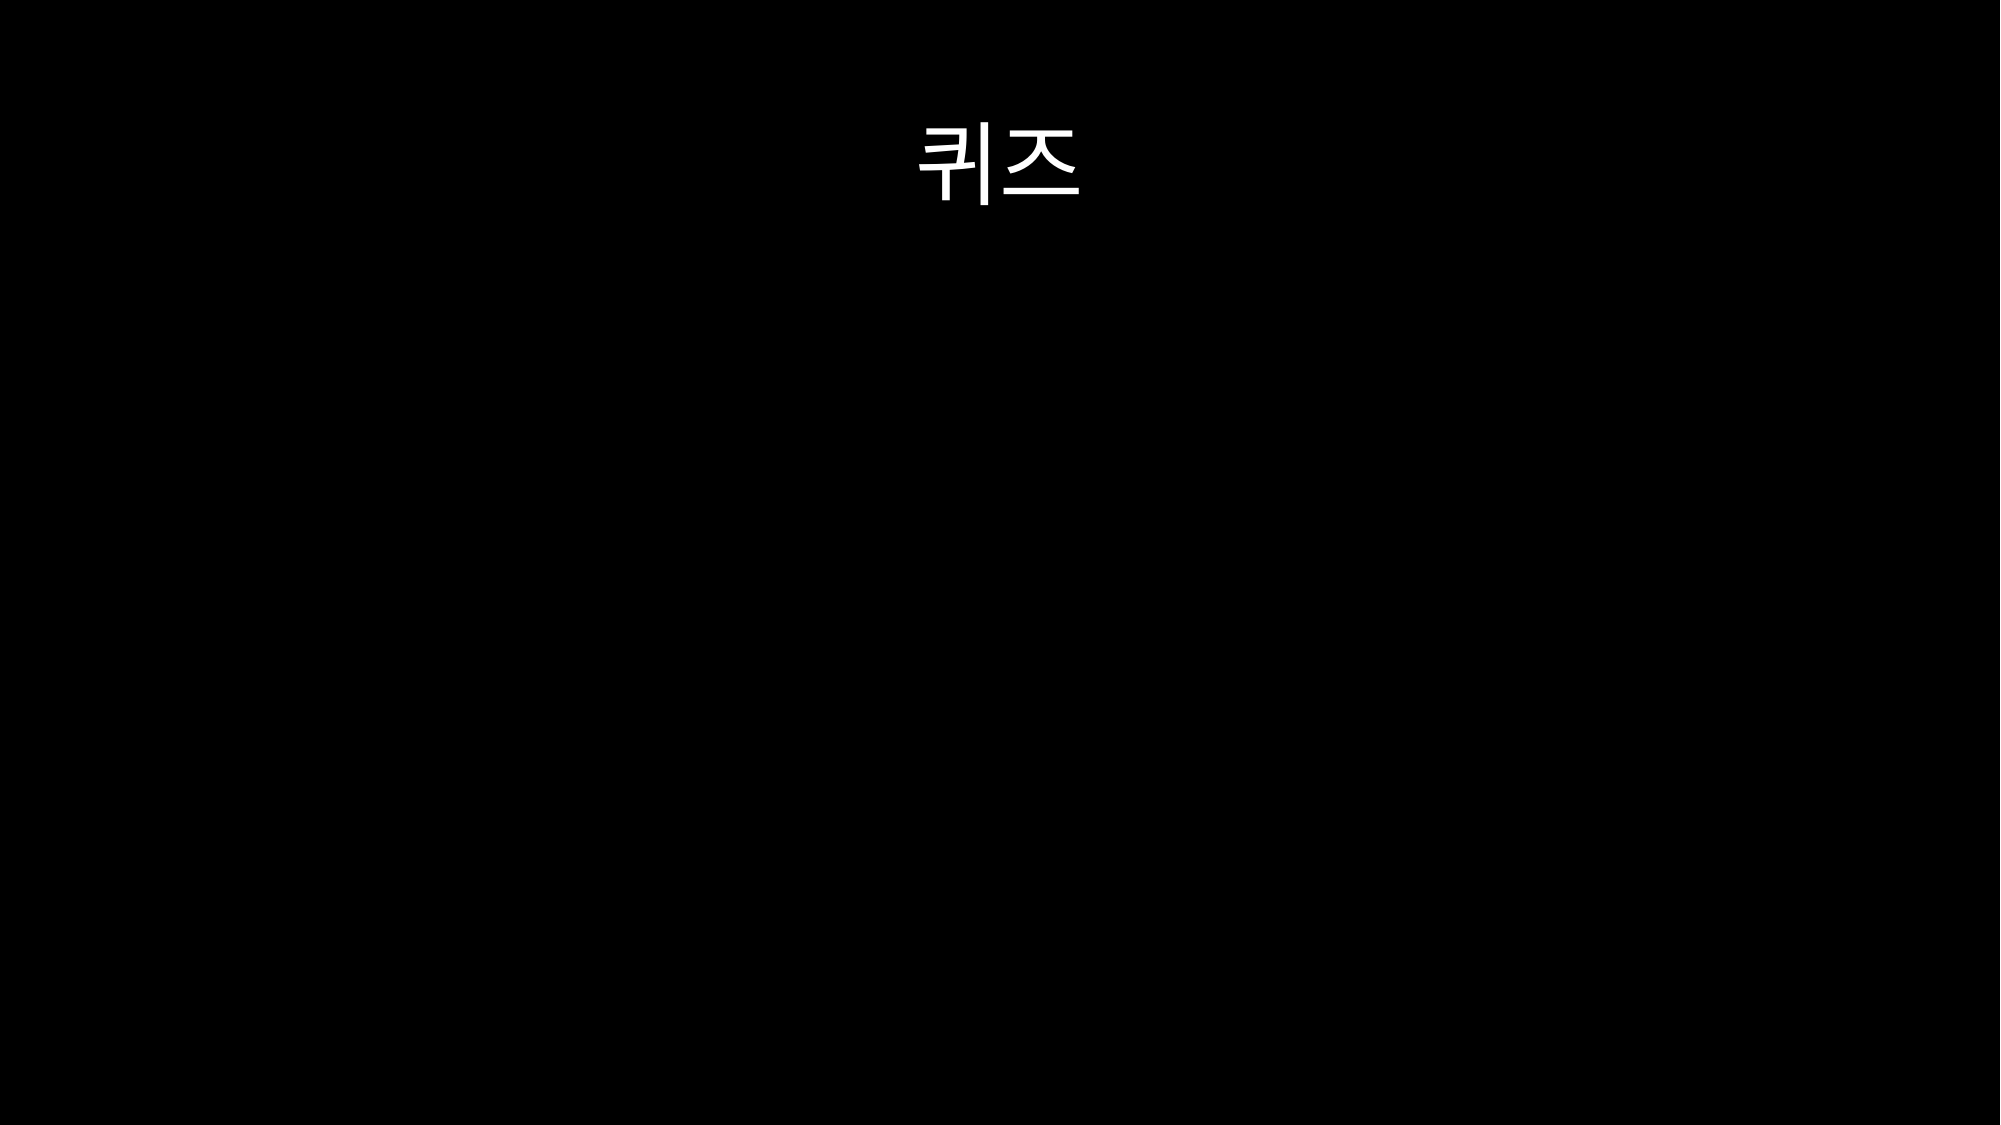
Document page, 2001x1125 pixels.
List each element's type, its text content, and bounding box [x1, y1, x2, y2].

title 퀴즈 [137, 59, 1863, 278]
